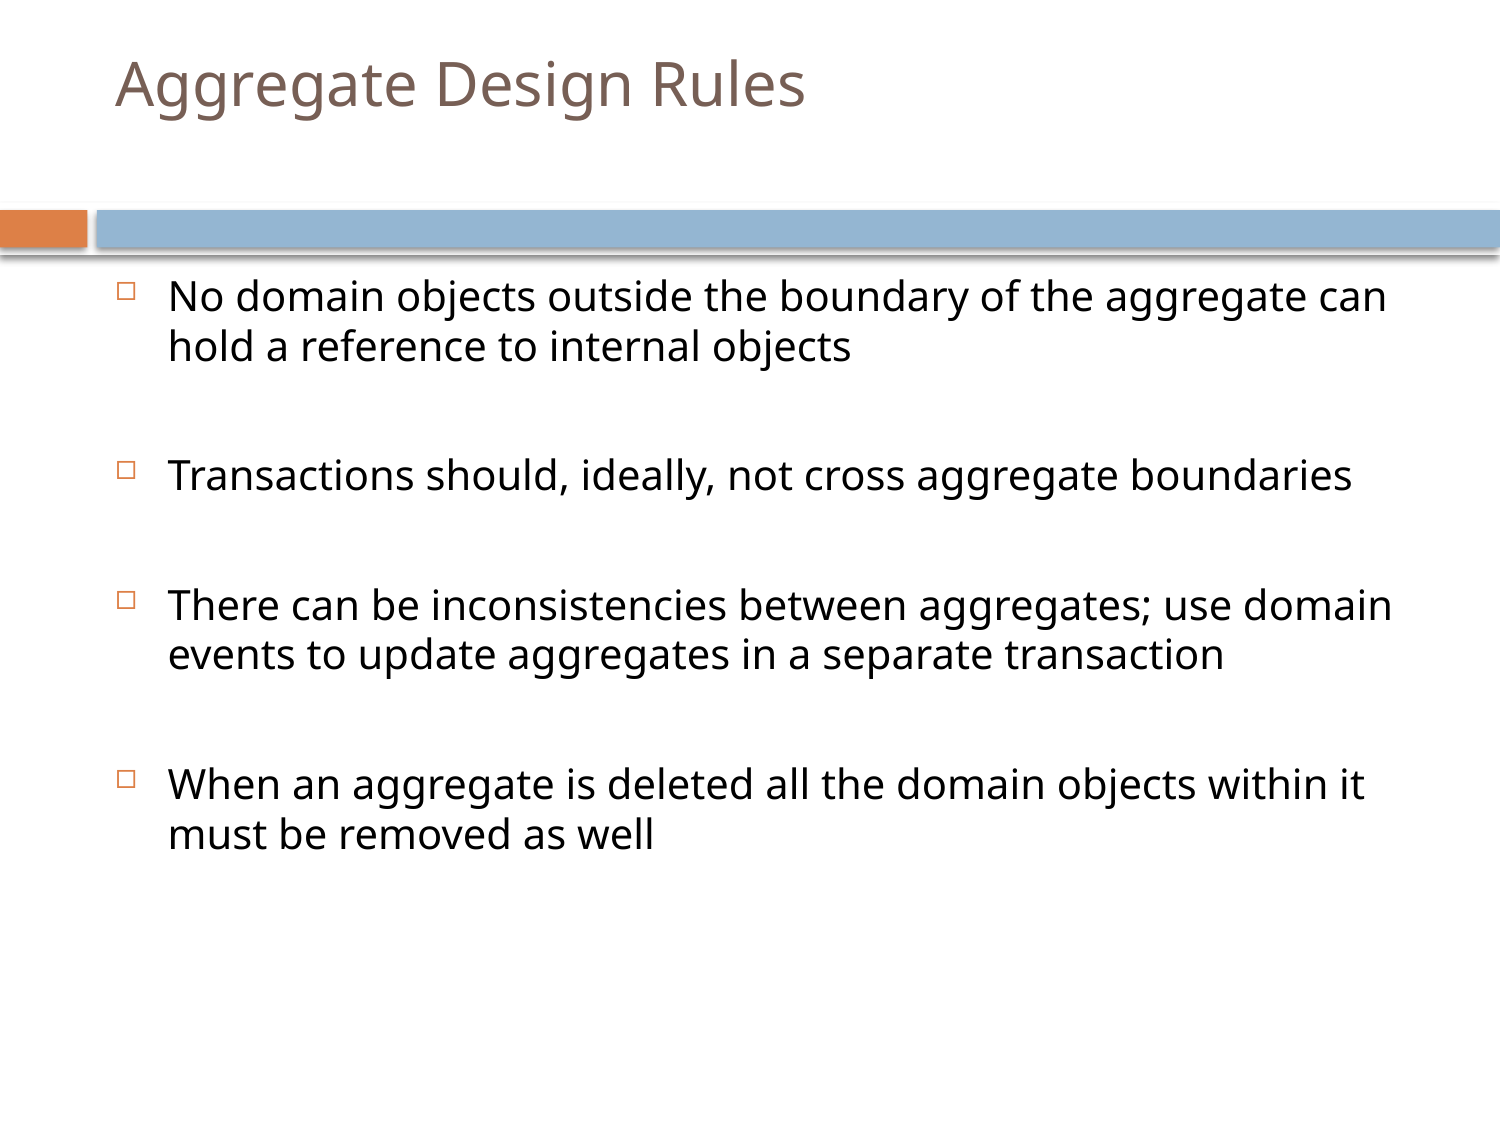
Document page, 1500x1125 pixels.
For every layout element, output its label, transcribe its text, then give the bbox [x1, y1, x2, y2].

title Aggregate Design Rules [100, 37, 1438, 200]
list No domain objects outside the boundary of the aggregate can hold a reference to internal objects Transactions should, ideally, not cross aggregate boundaries There can be inconsistencies between aggregates; use domain events to update aggregates in a separate transaction When an aggregate is deleted all the domain objects within it must be removed as well [100, 262, 1438, 1000]
